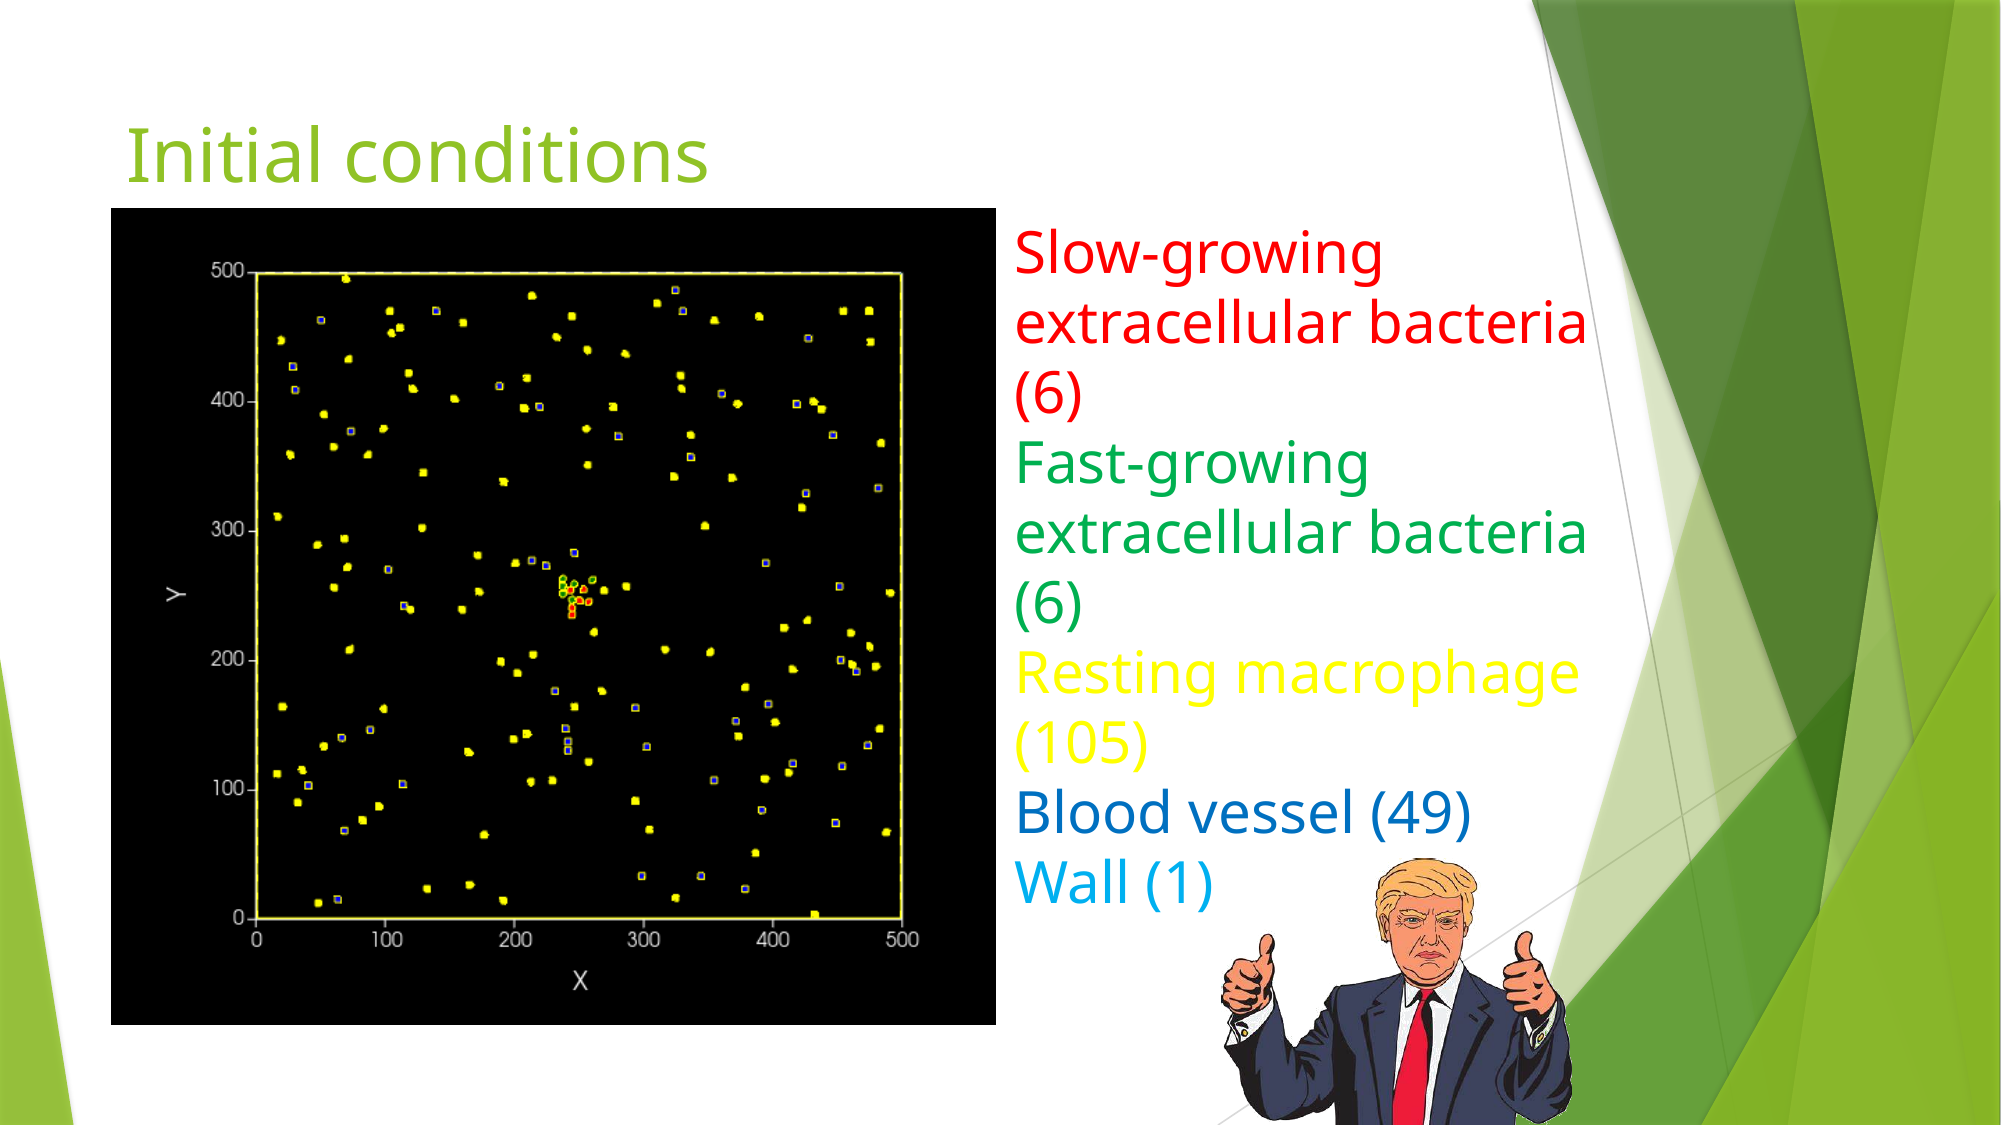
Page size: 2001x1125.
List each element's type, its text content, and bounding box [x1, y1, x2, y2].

title Initial conditions [111, 99, 1522, 210]
text_box Slow-growing extracellular bacteria (6) Fast-growing extracellular bacteria (6) Resting macrophage (105) Blood vessel (49) Wall (1) [999, 208, 1627, 923]
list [110, 207, 997, 1026]
picture [1221, 857, 1572, 1125]
